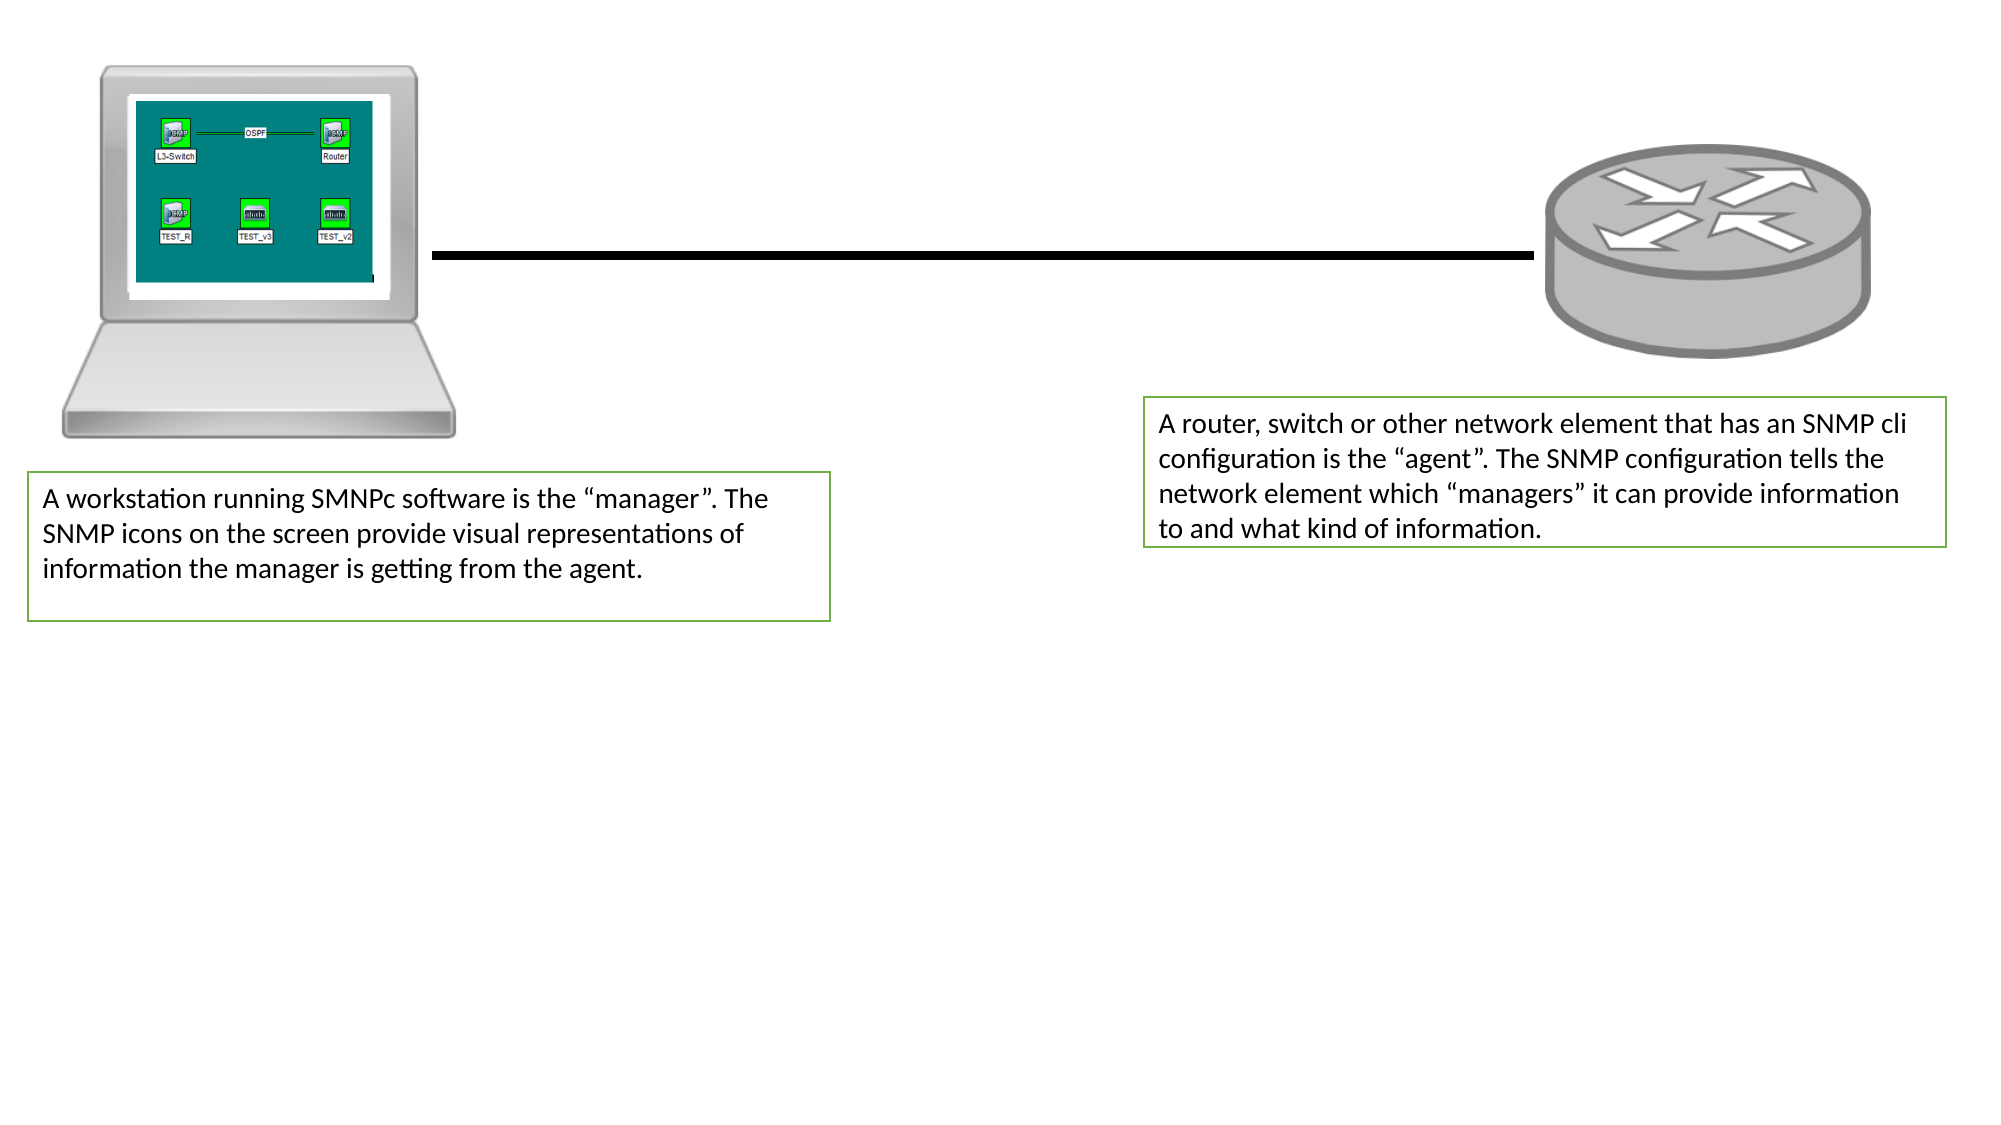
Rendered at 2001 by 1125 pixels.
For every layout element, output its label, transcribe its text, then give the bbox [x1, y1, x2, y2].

text_box A workstation running SMNPc software is the “manager”. The SNMP icons on the screen provide visual representations of information the manager is getting from the agent. [27, 471, 831, 622]
picture [1545, 144, 1871, 359]
text_box A router, switch or other network element that has an SNMP cli configuration is the “agent”. The SNMP configuration tells the network element which “managers” it can provide information to and what kind of information. [1143, 396, 1947, 548]
picture [37, 31, 479, 472]
